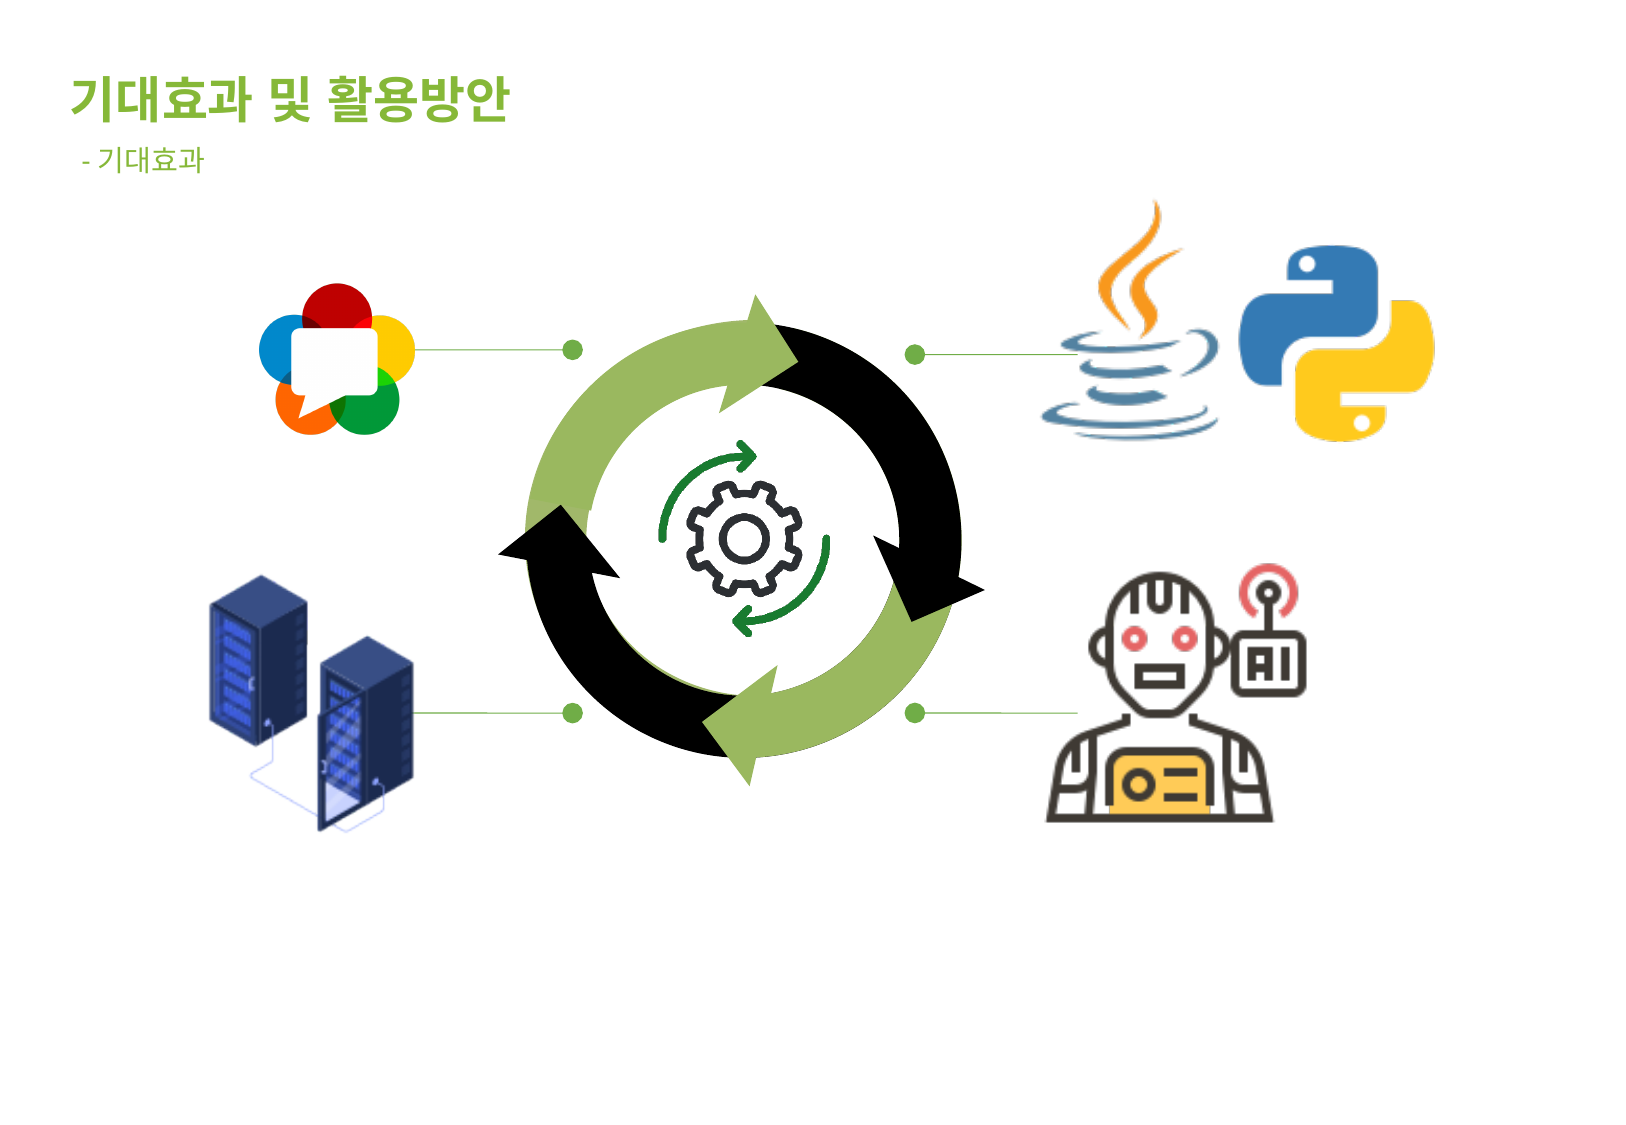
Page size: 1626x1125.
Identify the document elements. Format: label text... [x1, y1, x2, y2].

picture [178, 570, 446, 838]
picture [1043, 560, 1311, 827]
picture [259, 283, 415, 435]
picture [645, 440, 843, 637]
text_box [495, 291, 993, 789]
picture [997, 186, 1447, 454]
text_box 기대효과 및 활용방안 [55, 61, 528, 137]
text_box -기대효과 [66, 134, 221, 185]
